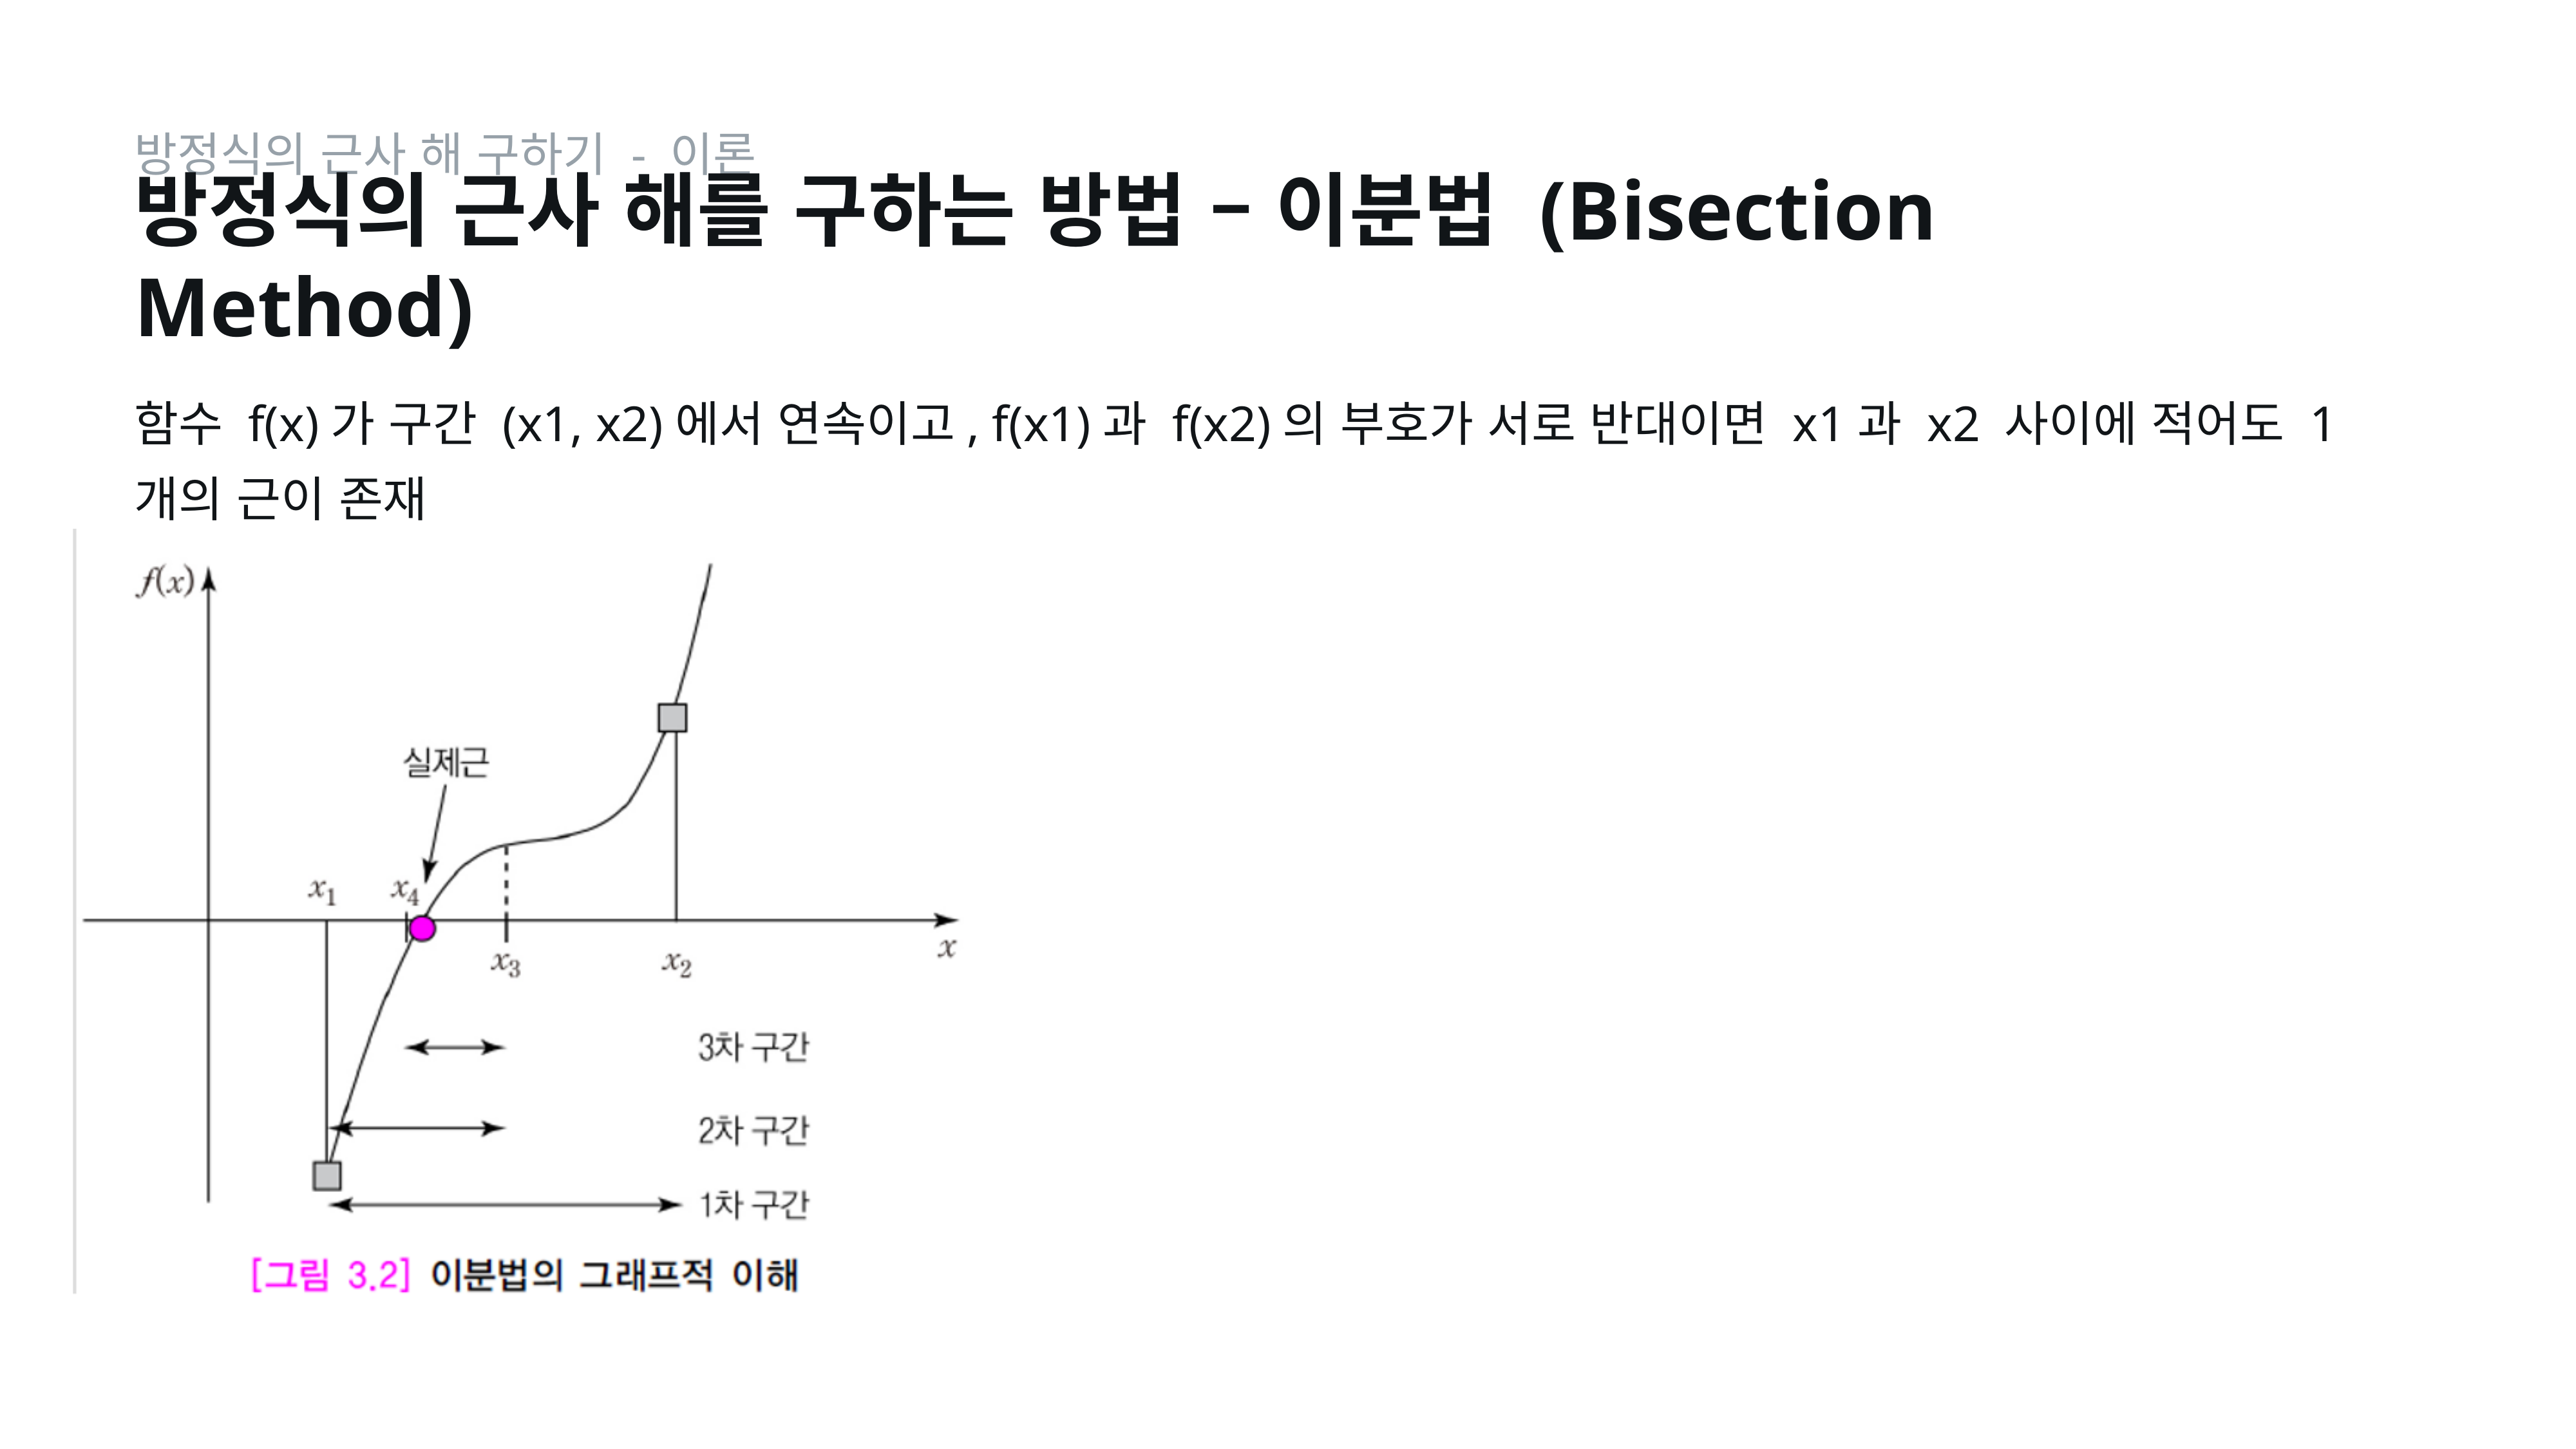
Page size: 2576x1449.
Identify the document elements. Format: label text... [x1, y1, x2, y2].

text_box 방정식의 근사 해 구하기 - 이론 [128, 119, 934, 153]
text_box 방정식의 근사 해를 구하는 방법 – 이분법 (Bisection Method) [128, 153, 2220, 358]
picture [72, 529, 1051, 1331]
text_box 함수 f(x)가 구간 (x1, x2)에서 연속이고, f(x1)과 f(x2)의 부호가 서로 반대이면 x1과 x2 사이에 적어도 1개의 근이 존재 [129, 370, 2423, 533]
